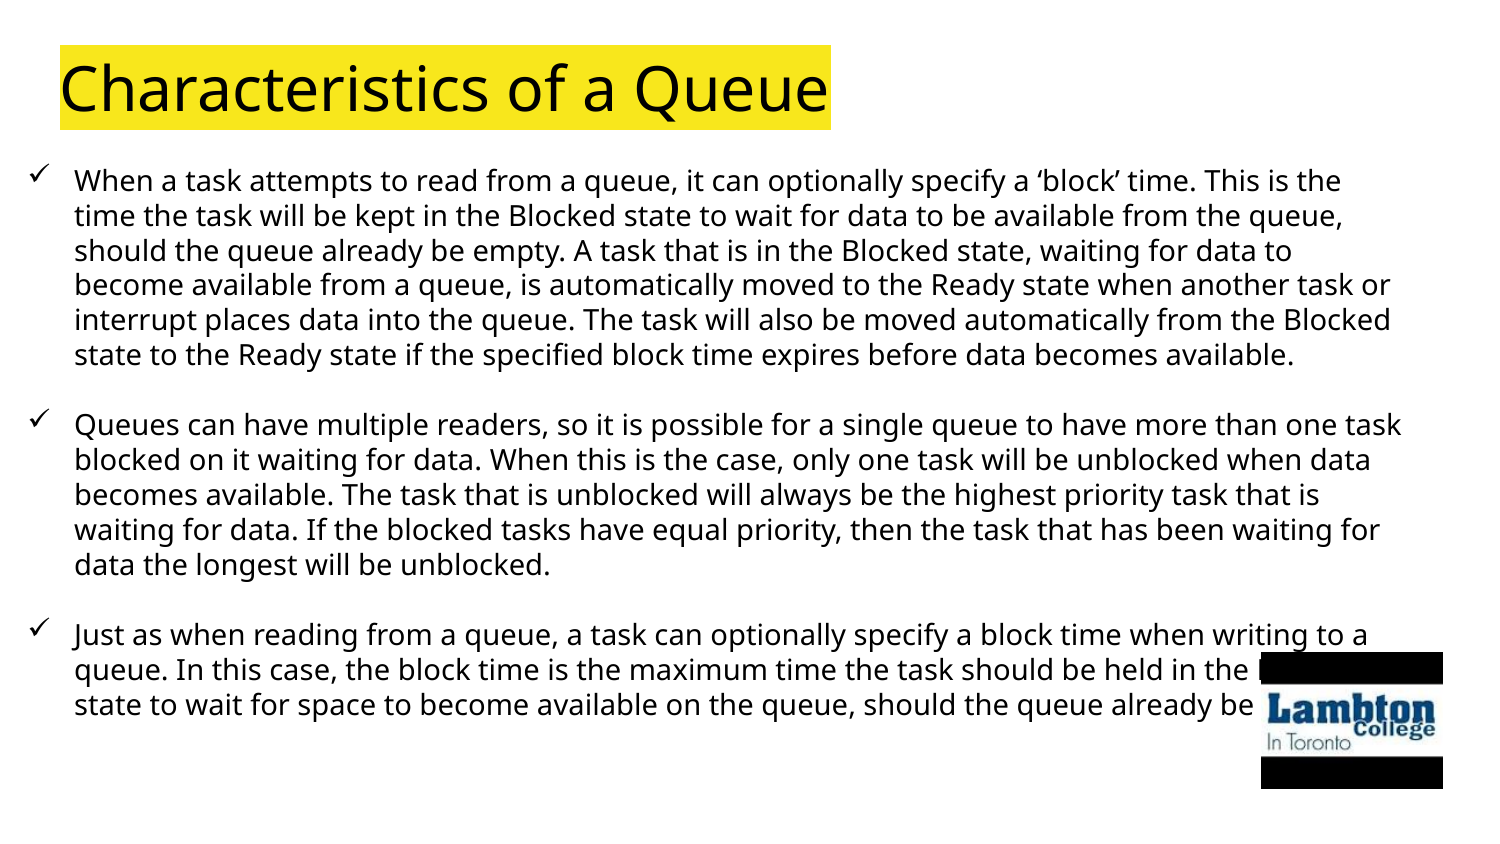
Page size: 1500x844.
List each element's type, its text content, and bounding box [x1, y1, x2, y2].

picture [1261, 652, 1443, 790]
text_box When a task attempts to read from a queue, it can optionally specify a ‘block’ time. This is the time the task will be kept in the Blocked state to wait for data to be available from the queue, should the queue already be empty. A task that is in the Blocked state, waiting for data to become available from a queue, is automatically moved to the Ready state when another task or interrupt places data into the queue. The task will also be moved automatically from the Blocked state to the Ready state if the specified block time expires before data becomes available. Queues can have multiple readers, so it is possible for a single queue to have more than one task blocked on it waiting for data. When this is the case, only one task will be unblocked when data becomes available. The task that is unblocked will always be the highest priority task that is waiting for data. If the blocked tasks have equal priority, then the task that has been waiting for data the longest will be unblocked. Just as when reading from a queue, a task can optionally specify a block time when writing to a queue. In this case, the block time is the maximum time the task should be held in the Blocked state to wait for space to become available on the queue, should the queue already be full. [12, 146, 1425, 823]
text_box Characteristics of a Queue [45, 34, 1443, 207]
